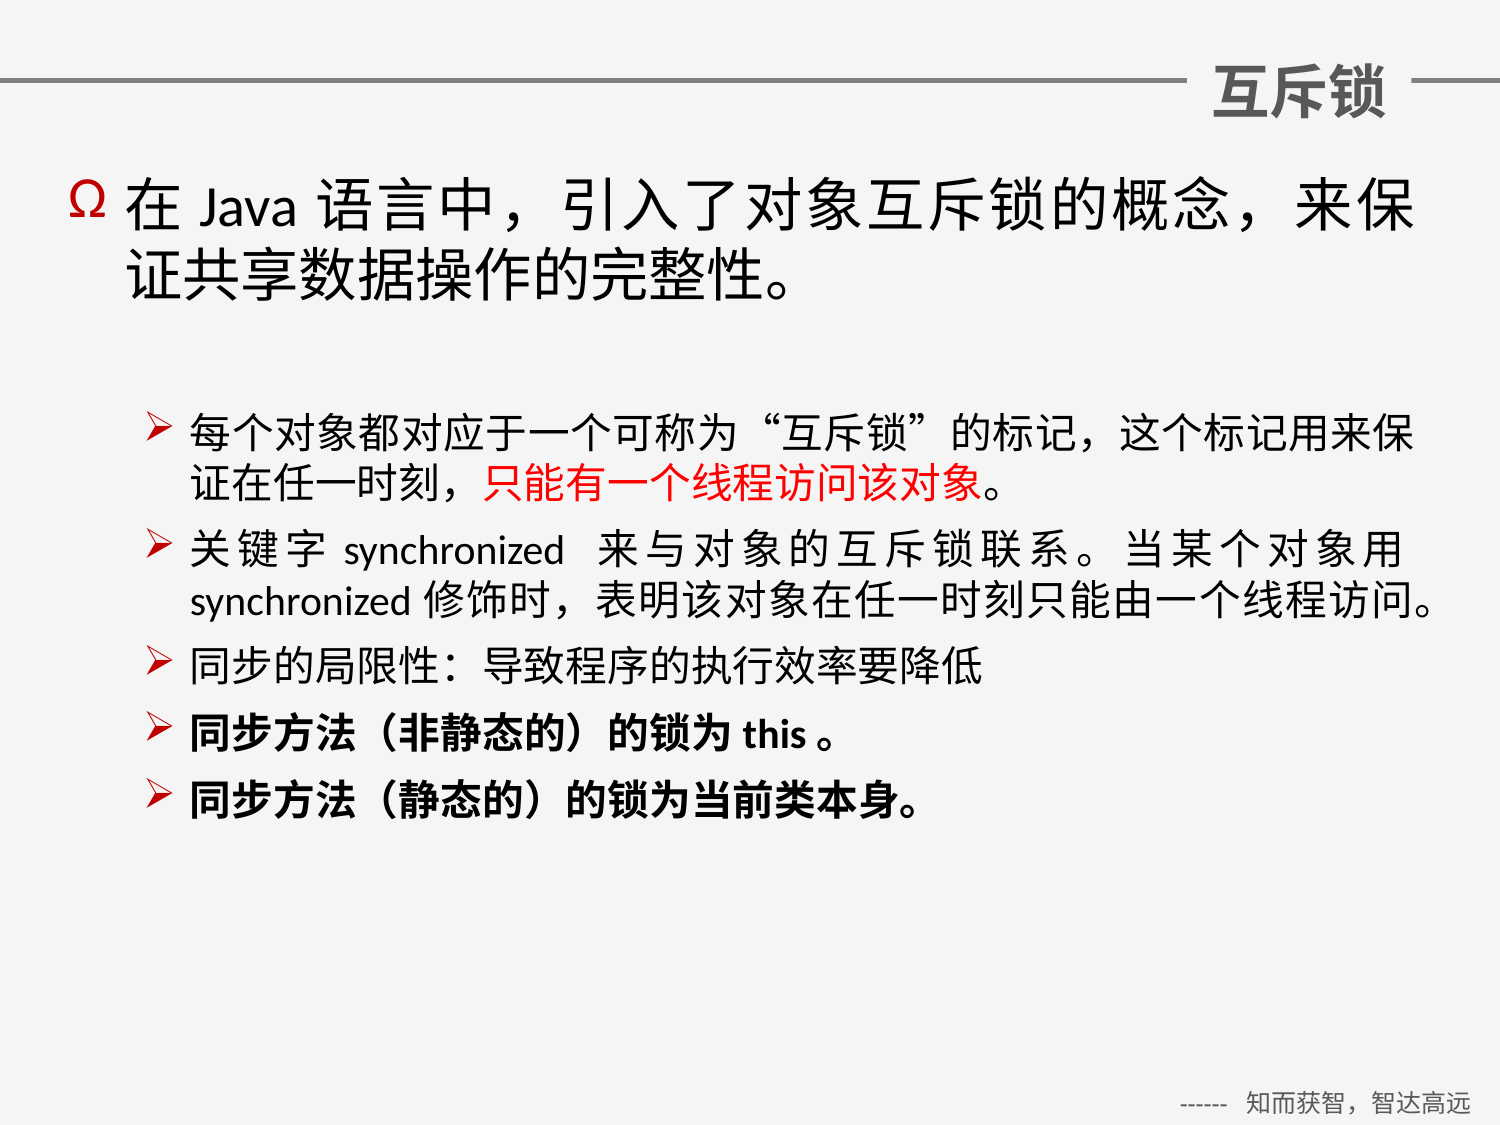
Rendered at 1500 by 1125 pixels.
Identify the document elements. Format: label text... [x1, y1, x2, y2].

title 互斥锁 [1187, 42, 1412, 138]
list 在Java语言中，引入了对象互斥锁的概念，来保证共享数据操作的完整性。 每个对象都对应于一个可称为“互斥锁”的标记，这个标记用来保证在任一时刻，只能有一个线程访问该对象。 关键字synchronized 来与对象的互斥锁联系。当某个对象用synchronized修饰时，表明该对象在任一时刻只能由一个线程访问。 同步的局限性：导致程序的执行效率要降低 同步方法（非静态的）的锁为this。 同步方法（静态的）的锁为当前类本身。 [53, 160, 1430, 950]
